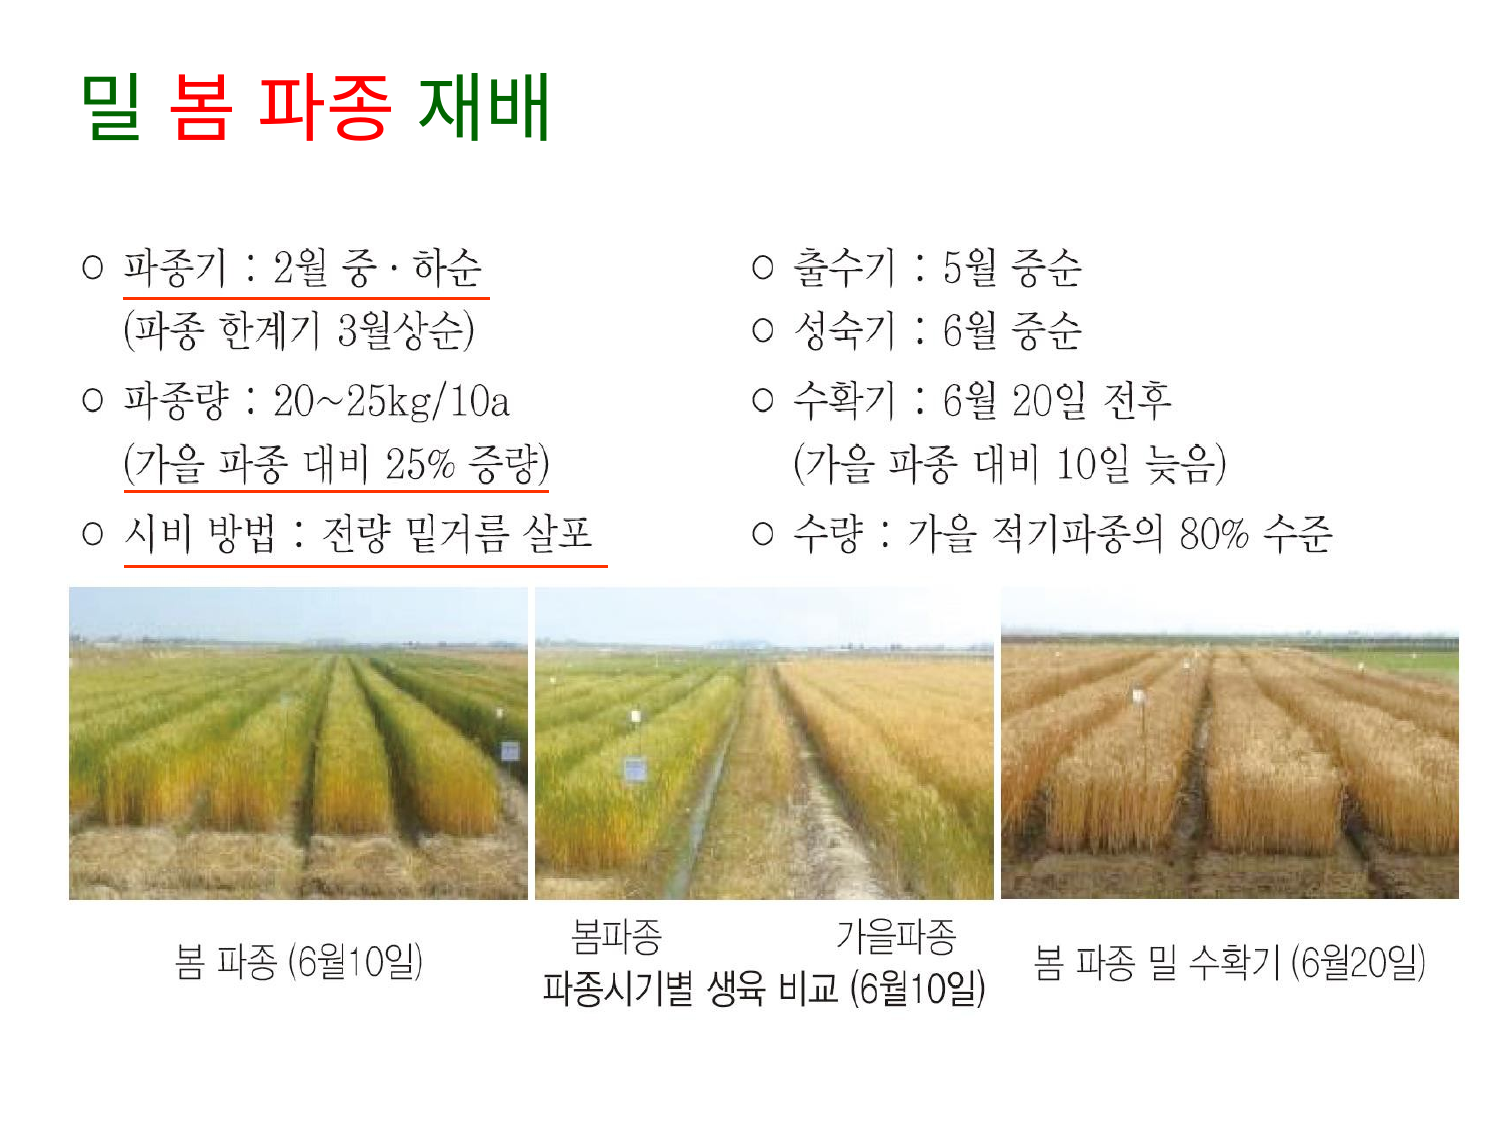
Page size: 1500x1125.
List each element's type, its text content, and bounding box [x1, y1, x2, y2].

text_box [52, 231, 1480, 1024]
title 밀 봄 파종 재배 [50, 9, 580, 200]
